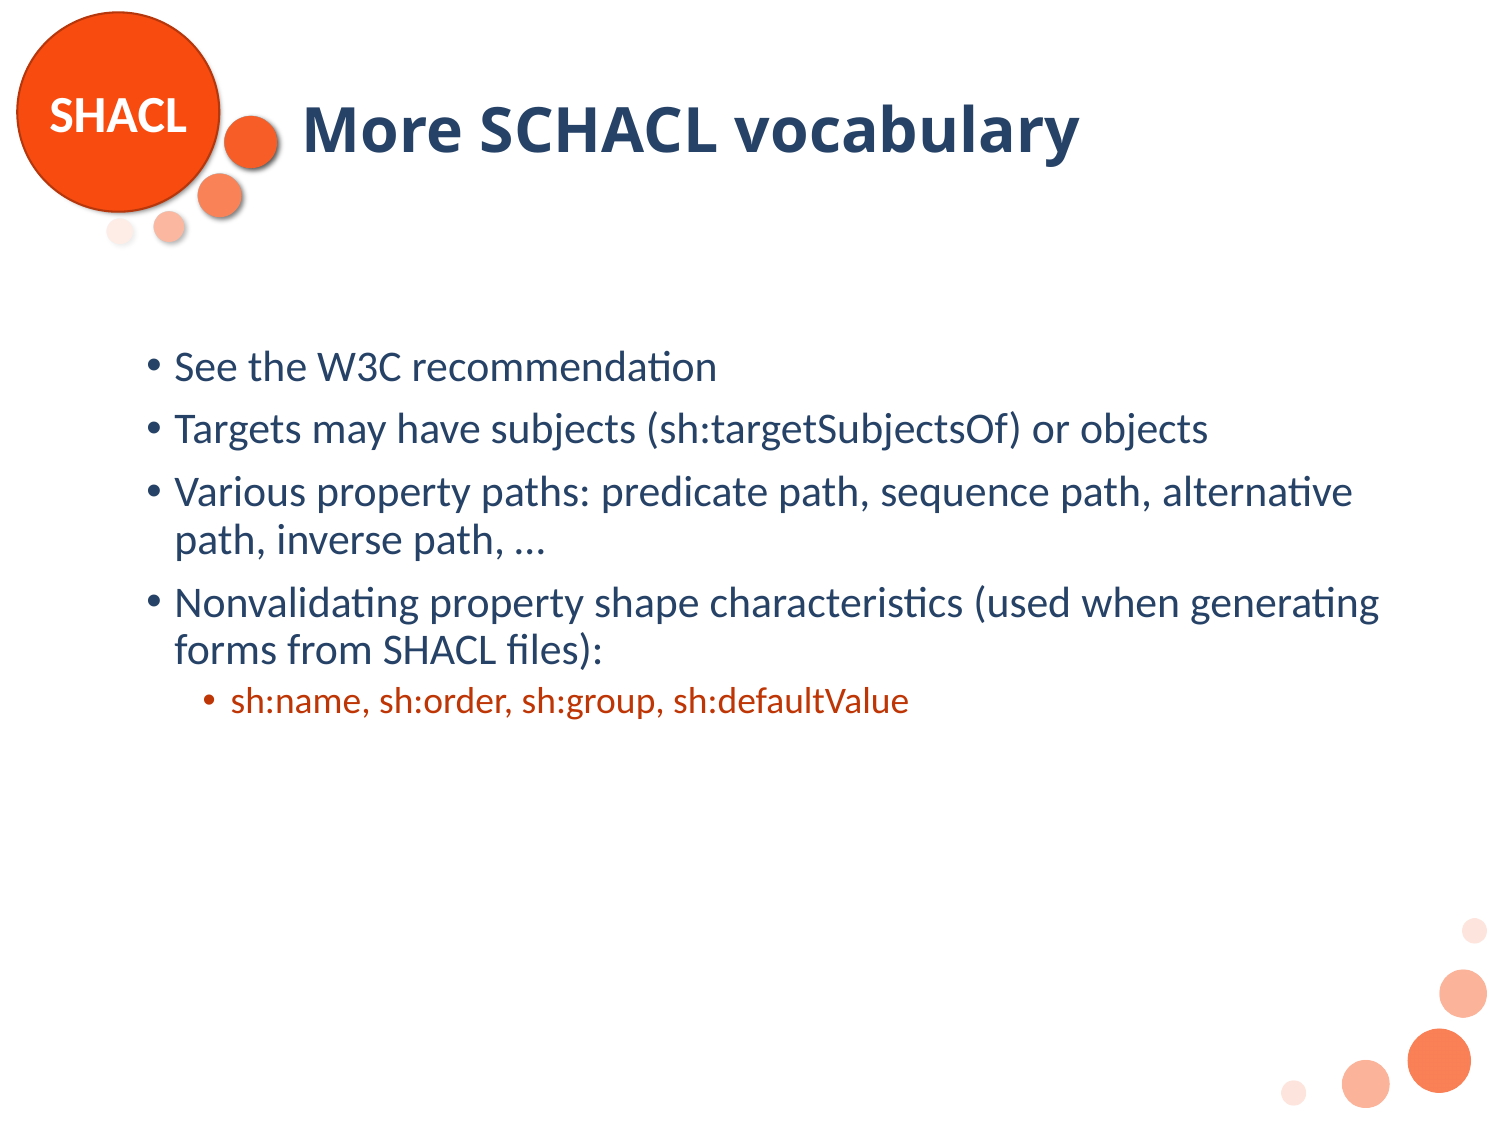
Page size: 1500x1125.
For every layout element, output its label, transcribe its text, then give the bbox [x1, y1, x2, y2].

list See the W3C recommendation Targets may have subjects (sh:targetSubjectsOf) or objects Various property paths: predicate path, sequence path, alternative path, inverse path, … Nonvalidating property shape characteristics (used when generating forms from SHACL files): sh:name, sh:order, sh:group, sh:defaultValue [131, 335, 1425, 928]
title More SCHACL vocabulary [286, 54, 1473, 211]
picture [17, 10, 287, 254]
